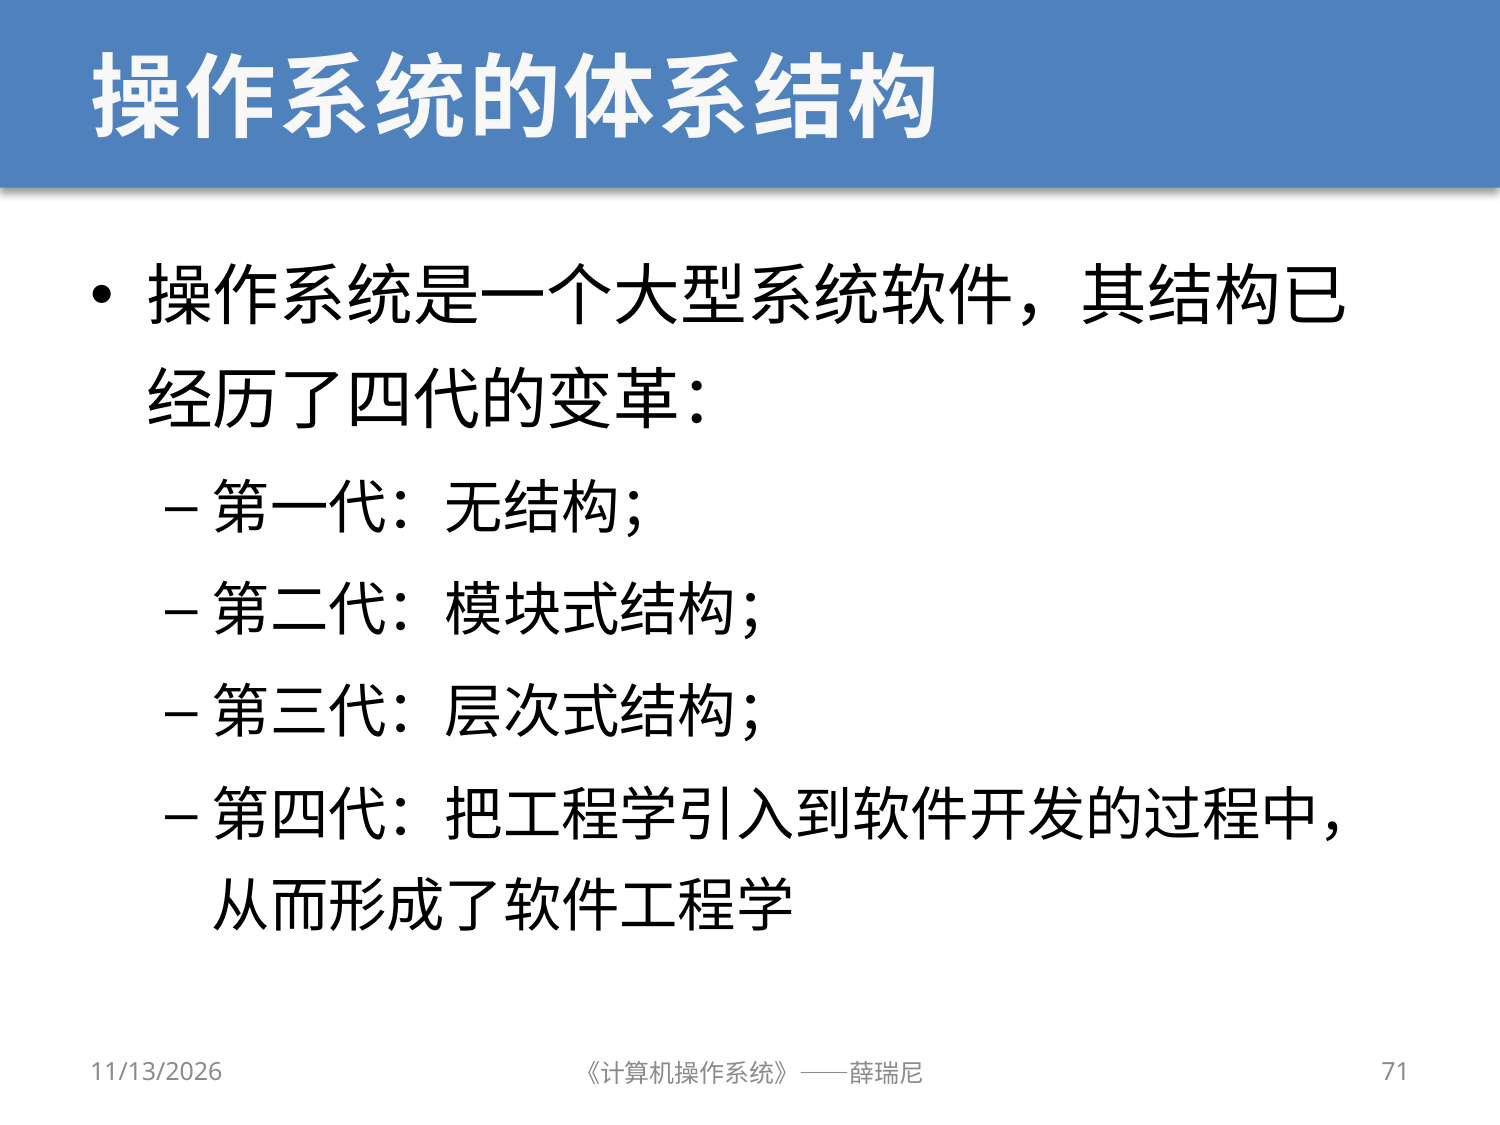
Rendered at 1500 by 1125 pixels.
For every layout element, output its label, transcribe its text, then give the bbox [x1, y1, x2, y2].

slide_number 71 [1074, 1042, 1425, 1103]
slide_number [75, 1042, 425, 1103]
title 操作系统的体系结构 [75, 0, 1425, 188]
footer 《计算机操作系统》——薛瑞尼 [512, 1042, 988, 1103]
list 操作系统是一个大型系统软件，其结构已经历了四代的变革： 第一代：无结构； 第二代：模块式结构； 第三代：层次式结构； 第四代：把工程学引入到软件开发的过程中，从而形成了软件工程学 [75, 221, 1425, 1021]
